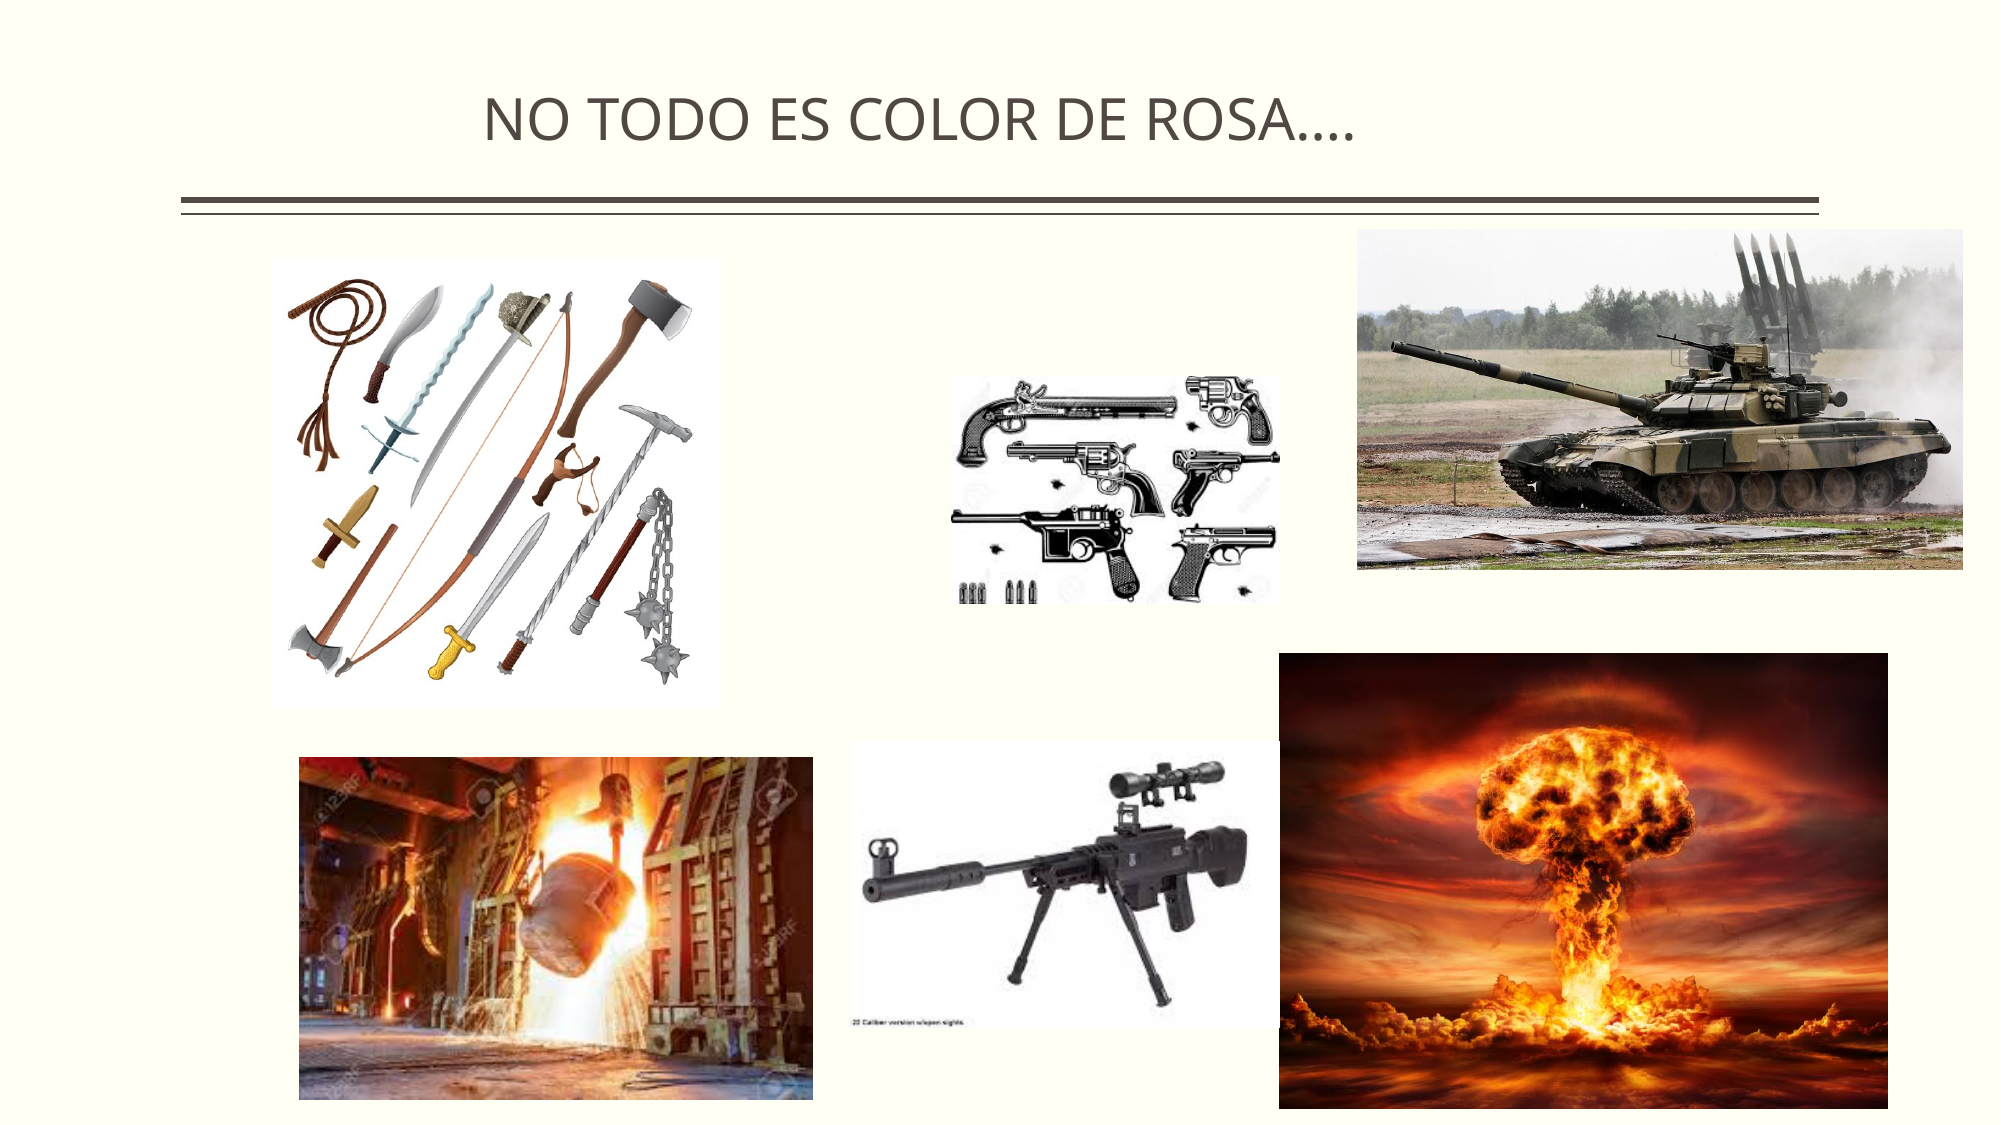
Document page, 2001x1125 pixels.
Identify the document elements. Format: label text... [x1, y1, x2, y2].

title NO TODO ES COLOR DE ROSA…. [482, 0, 1945, 161]
picture [849, 652, 1888, 1110]
picture [299, 757, 813, 1100]
picture [951, 376, 1280, 604]
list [271, 257, 721, 708]
picture [1357, 229, 1963, 570]
